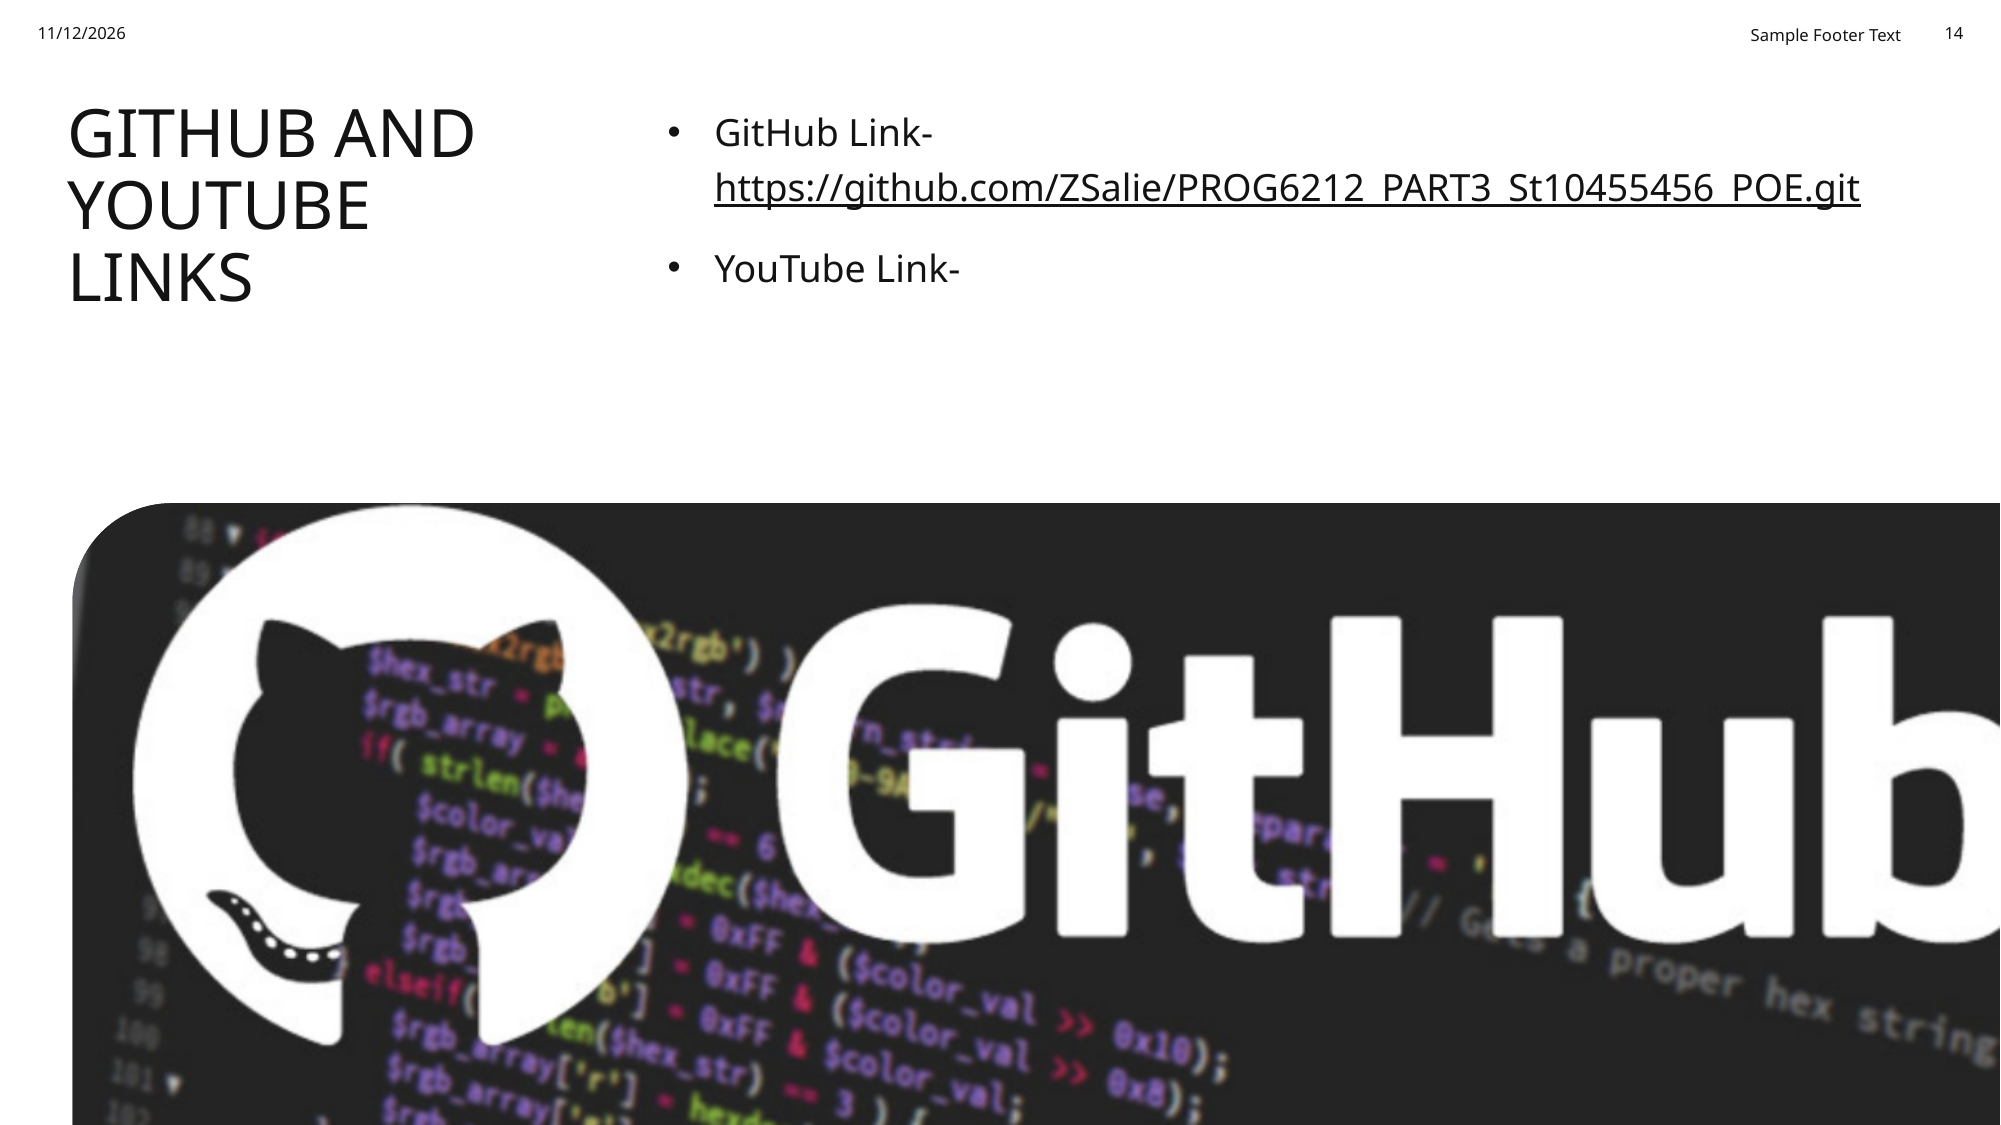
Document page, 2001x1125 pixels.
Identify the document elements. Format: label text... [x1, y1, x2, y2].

footer Sample Footer Text [1456, 6, 1908, 63]
title GitHub And YouTube Links [52, 92, 538, 403]
slide_number 14 [1908, 6, 1979, 63]
text_box GitHub Link- https://github.com/ZSalie/PROG6212_PART3_St10455456_POE.git YouTube Link- [652, 92, 1928, 460]
picture [72, 503, 2000, 1125]
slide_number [22, 6, 596, 63]
